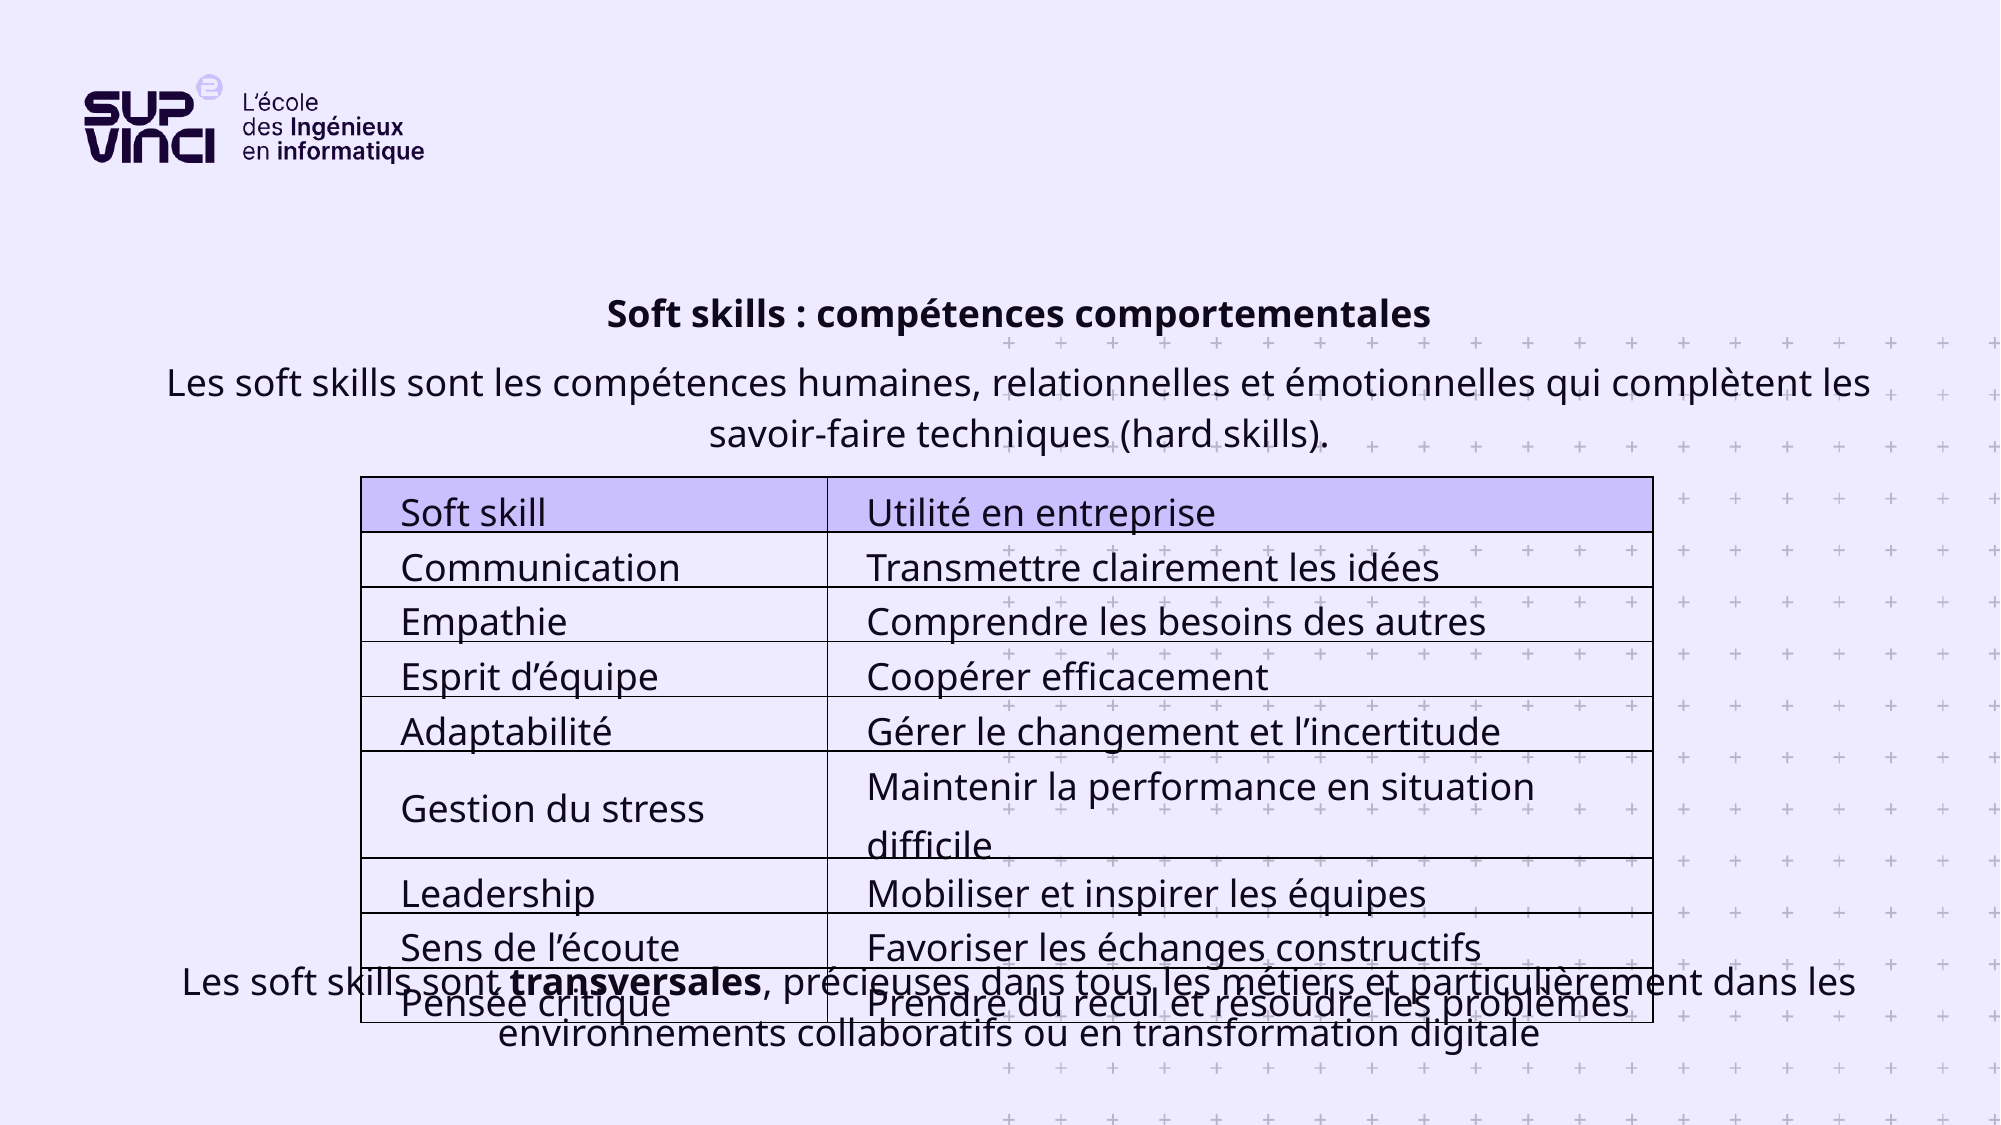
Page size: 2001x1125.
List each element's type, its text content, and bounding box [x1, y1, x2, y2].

table_header Utilité en entreprise [828, 478, 1652, 531]
table_cell Prendre du recul et résoudre les problèmes [828, 969, 1652, 1022]
table_cell Adaptabilité [362, 697, 827, 750]
table_cell Coopérer efficacement [828, 642, 1652, 696]
text_box Soft skills : compétences comportementales Les soft skills sont les compétences humaines, relationnelles et émotionnelles qui complètent les savoir-faire techniques (hard skills). Les soft skills sont transversales, précieuses dans tous les métiers et particulièrement dans les environnements collaboratifs ou en transformation digitale [101, 276, 1900, 1062]
table_cell Favoriser les échanges constructifs [828, 914, 1652, 967]
table_cell Empathie [362, 588, 827, 641]
table_cell Transmettre clairement les idées [828, 533, 1652, 586]
table_cell Gérer le changement et l’incertitude [828, 697, 1652, 750]
table_cell Communication [362, 533, 827, 586]
table_cell Comprendre les besoins des autres [828, 588, 1652, 641]
table_cell Leadership [362, 859, 827, 912]
table_cell Gestion du stress [362, 752, 827, 857]
table_cell Pensée critique [362, 969, 827, 1022]
table_cell Sens de l’écoute [362, 914, 827, 967]
picture [1003, 337, 2000, 1125]
table_cell Mobiliser et inspirer les équipes [828, 859, 1652, 912]
table_cell Maintenir la performance en situation difficile [828, 752, 1652, 857]
picture [84, 74, 424, 164]
table_cell Esprit d’équipe [362, 642, 827, 696]
table_header Soft skill [362, 478, 827, 531]
